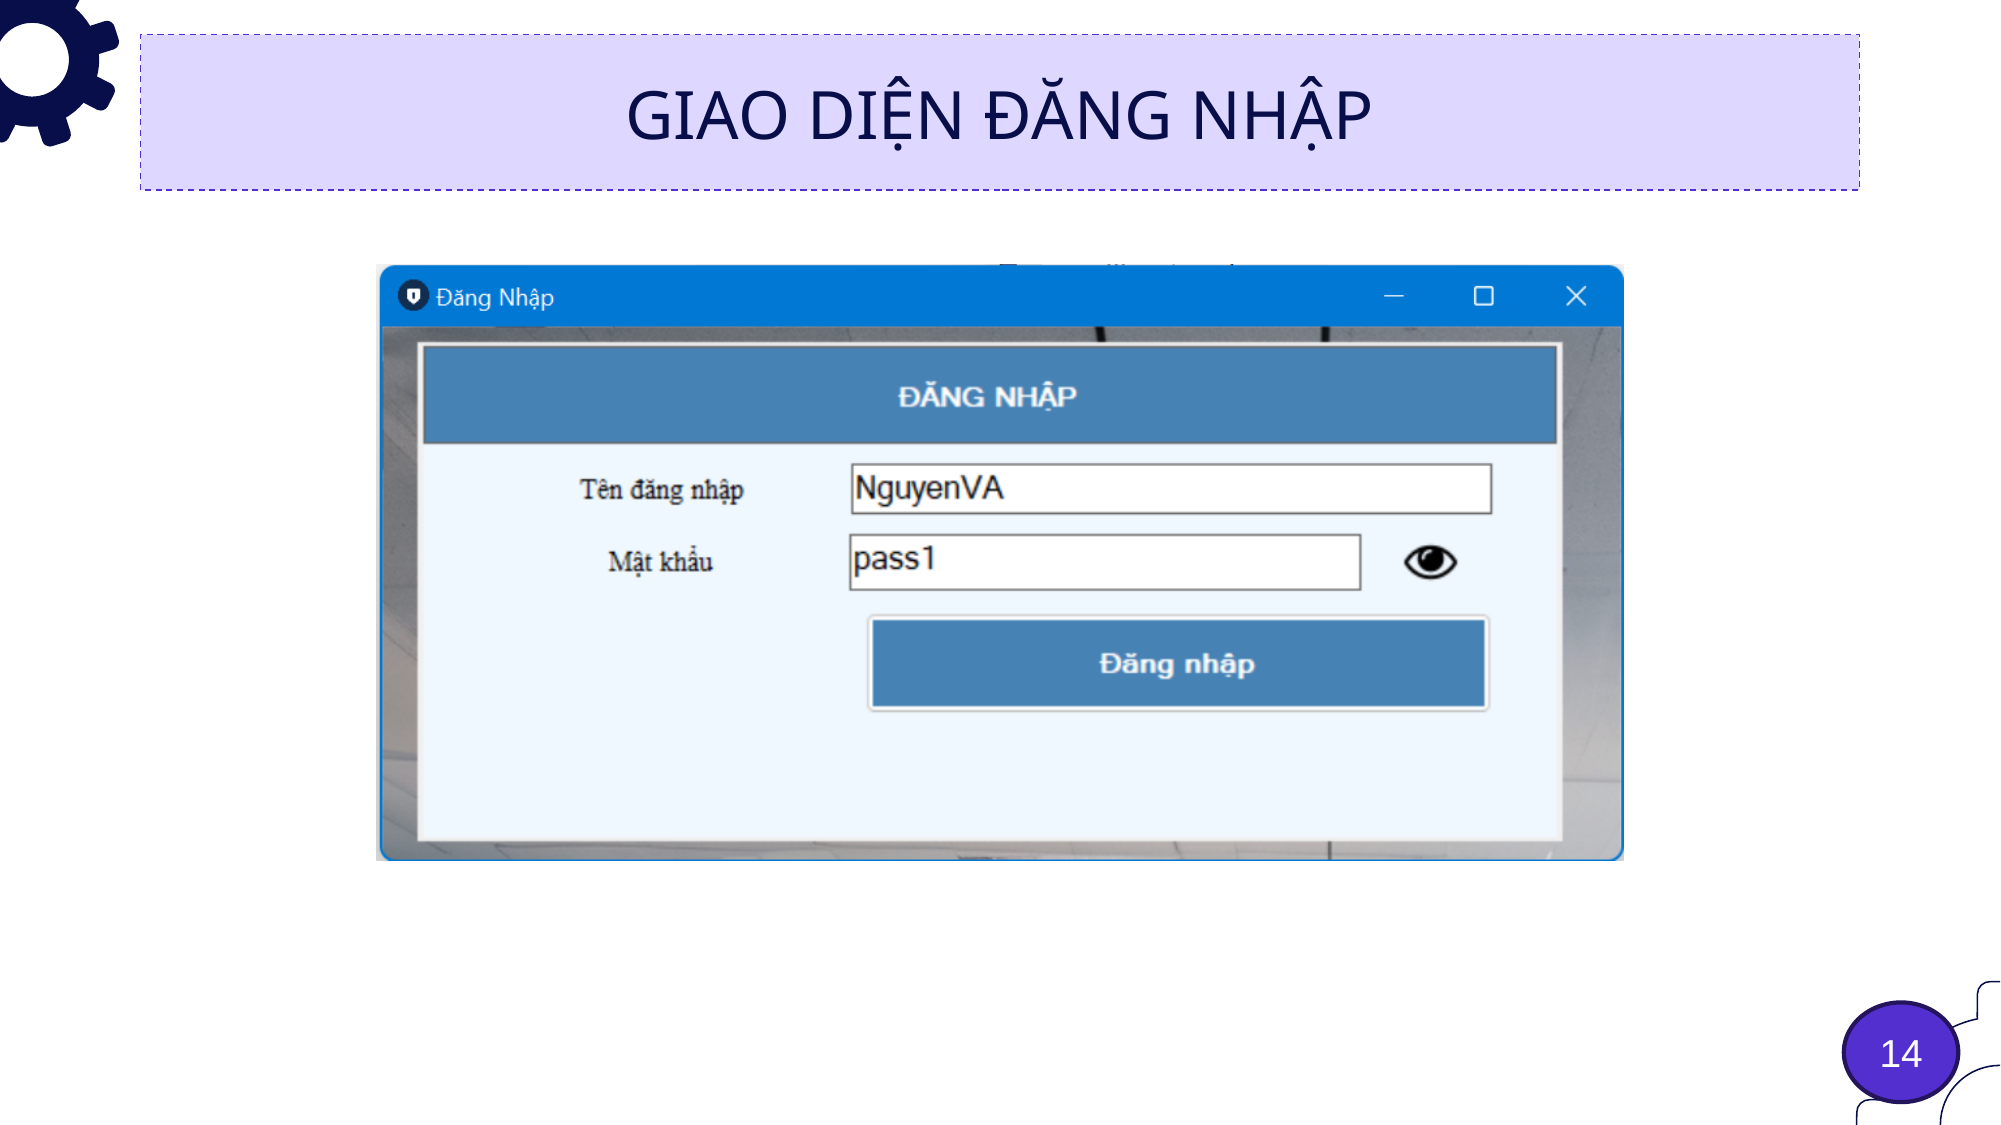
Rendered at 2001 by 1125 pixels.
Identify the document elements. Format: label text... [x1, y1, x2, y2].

title GIAO DIỆN ĐĂNG NHẬP [140, 34, 1860, 191]
text_box 14 [1841, 1000, 1961, 1105]
picture [376, 264, 1624, 861]
